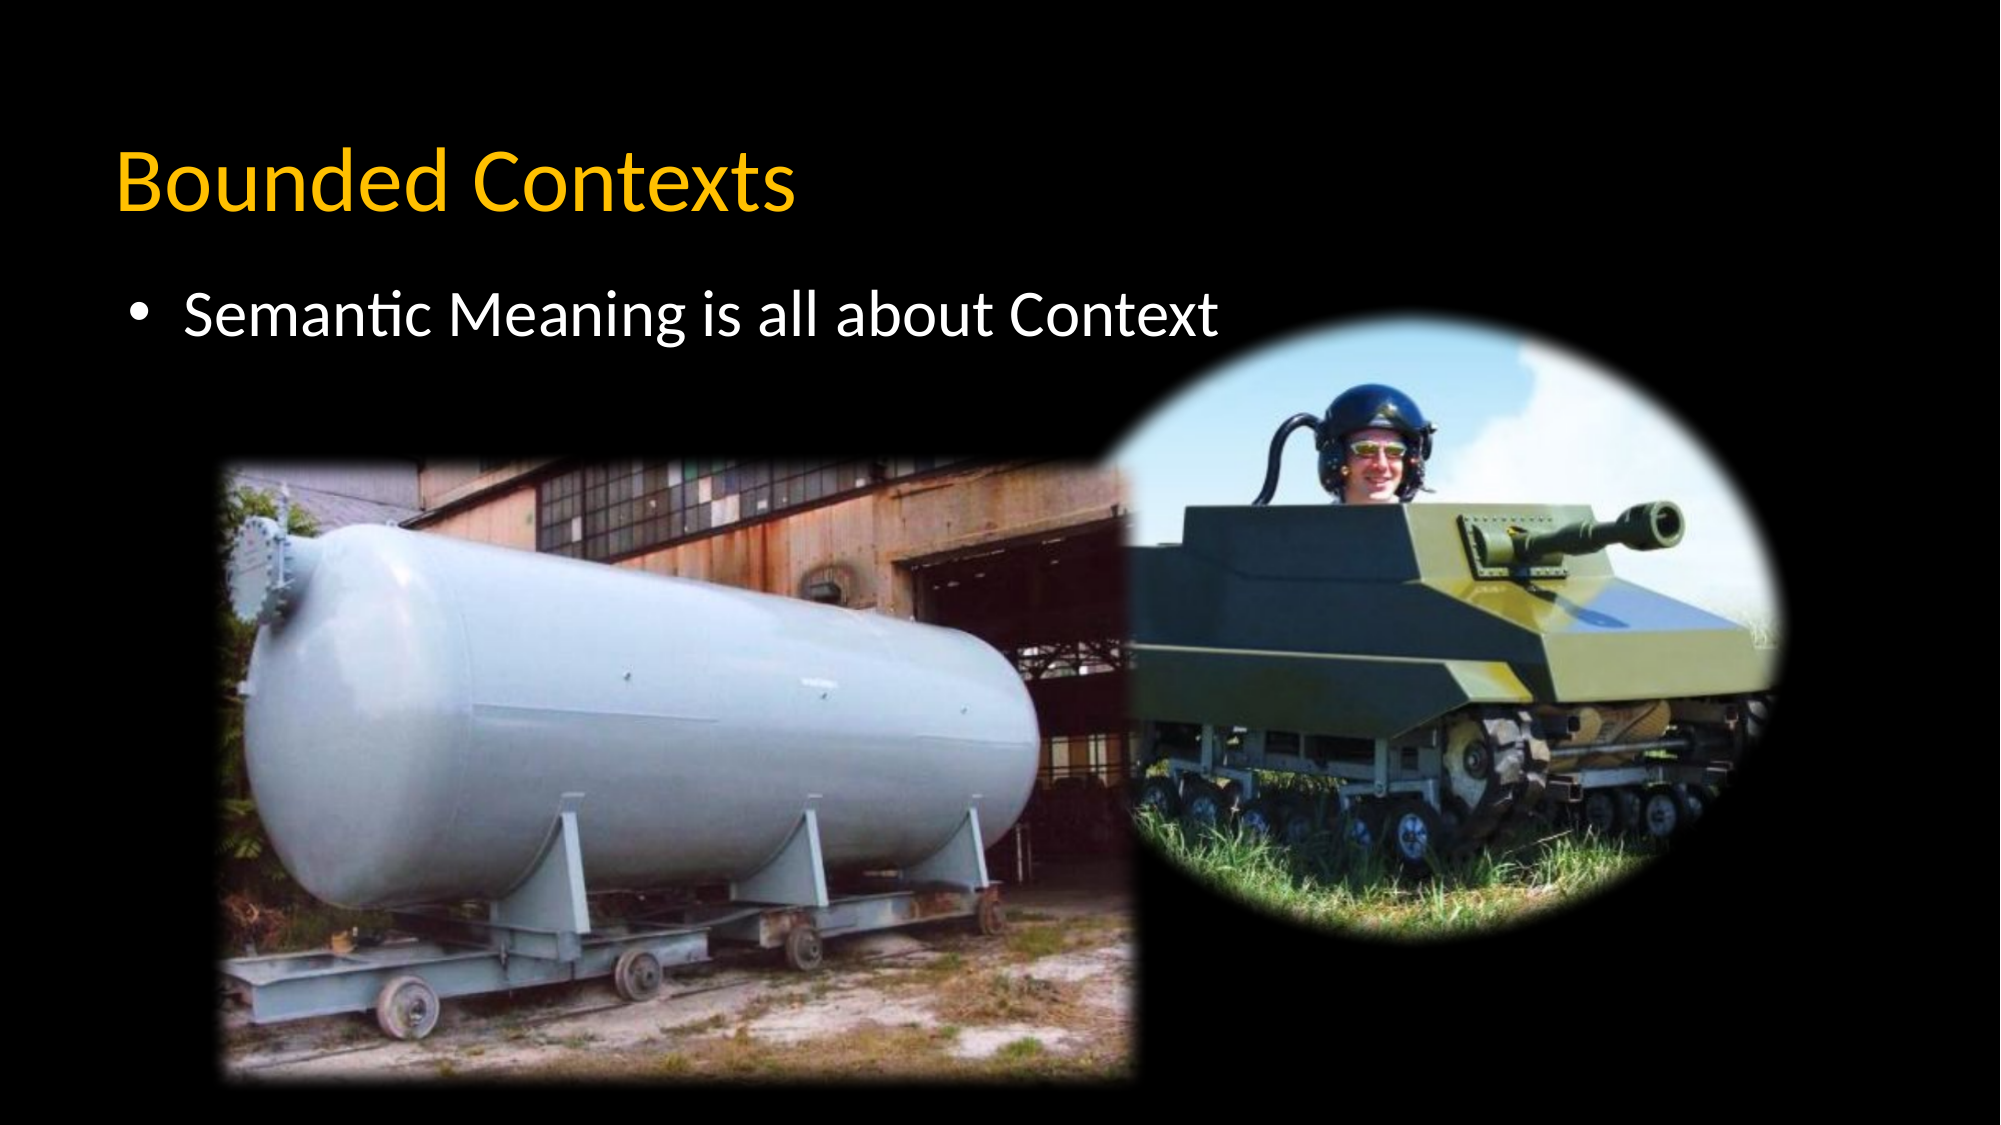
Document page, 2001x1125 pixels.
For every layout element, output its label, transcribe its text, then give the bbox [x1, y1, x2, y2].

title Bounded Contexts [99, 99, 1900, 250]
picture [209, 302, 1797, 1094]
list Semantic Meaning is all about Context [112, 262, 1350, 400]
